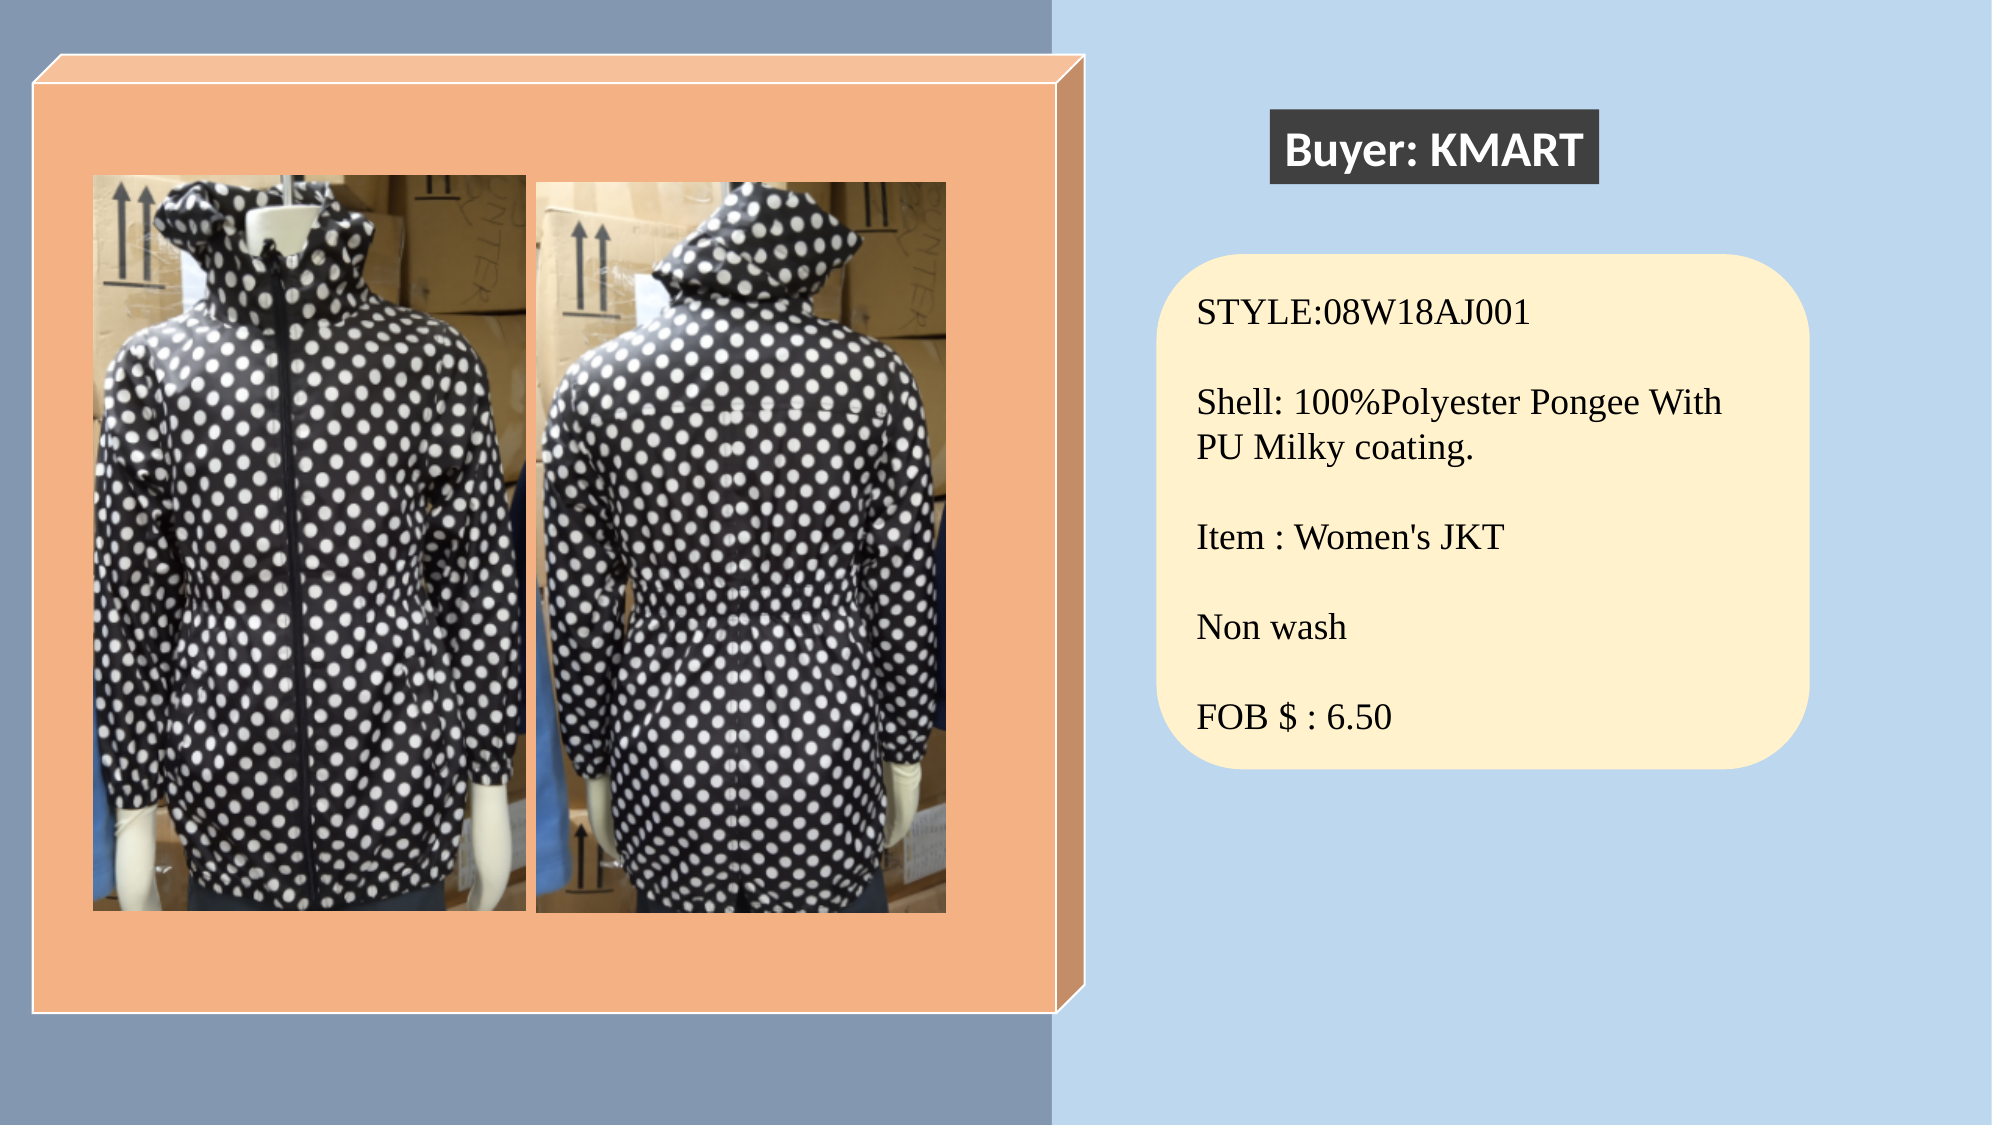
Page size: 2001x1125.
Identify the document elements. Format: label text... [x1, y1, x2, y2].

text_box [0, 0, 1051, 1125]
text_box Buyer: KMART [1269, 109, 1600, 185]
picture [93, 175, 526, 911]
text_box STYLE:08W18AJ001 Shell: 100%Polyester Pongee With PU Milky coating. Item : Women's JKT Non wash FOB $ : 6.50 [1155, 253, 1811, 771]
text_box [31, 53, 1086, 1015]
picture [536, 182, 946, 913]
text_box [1051, 0, 1993, 1125]
